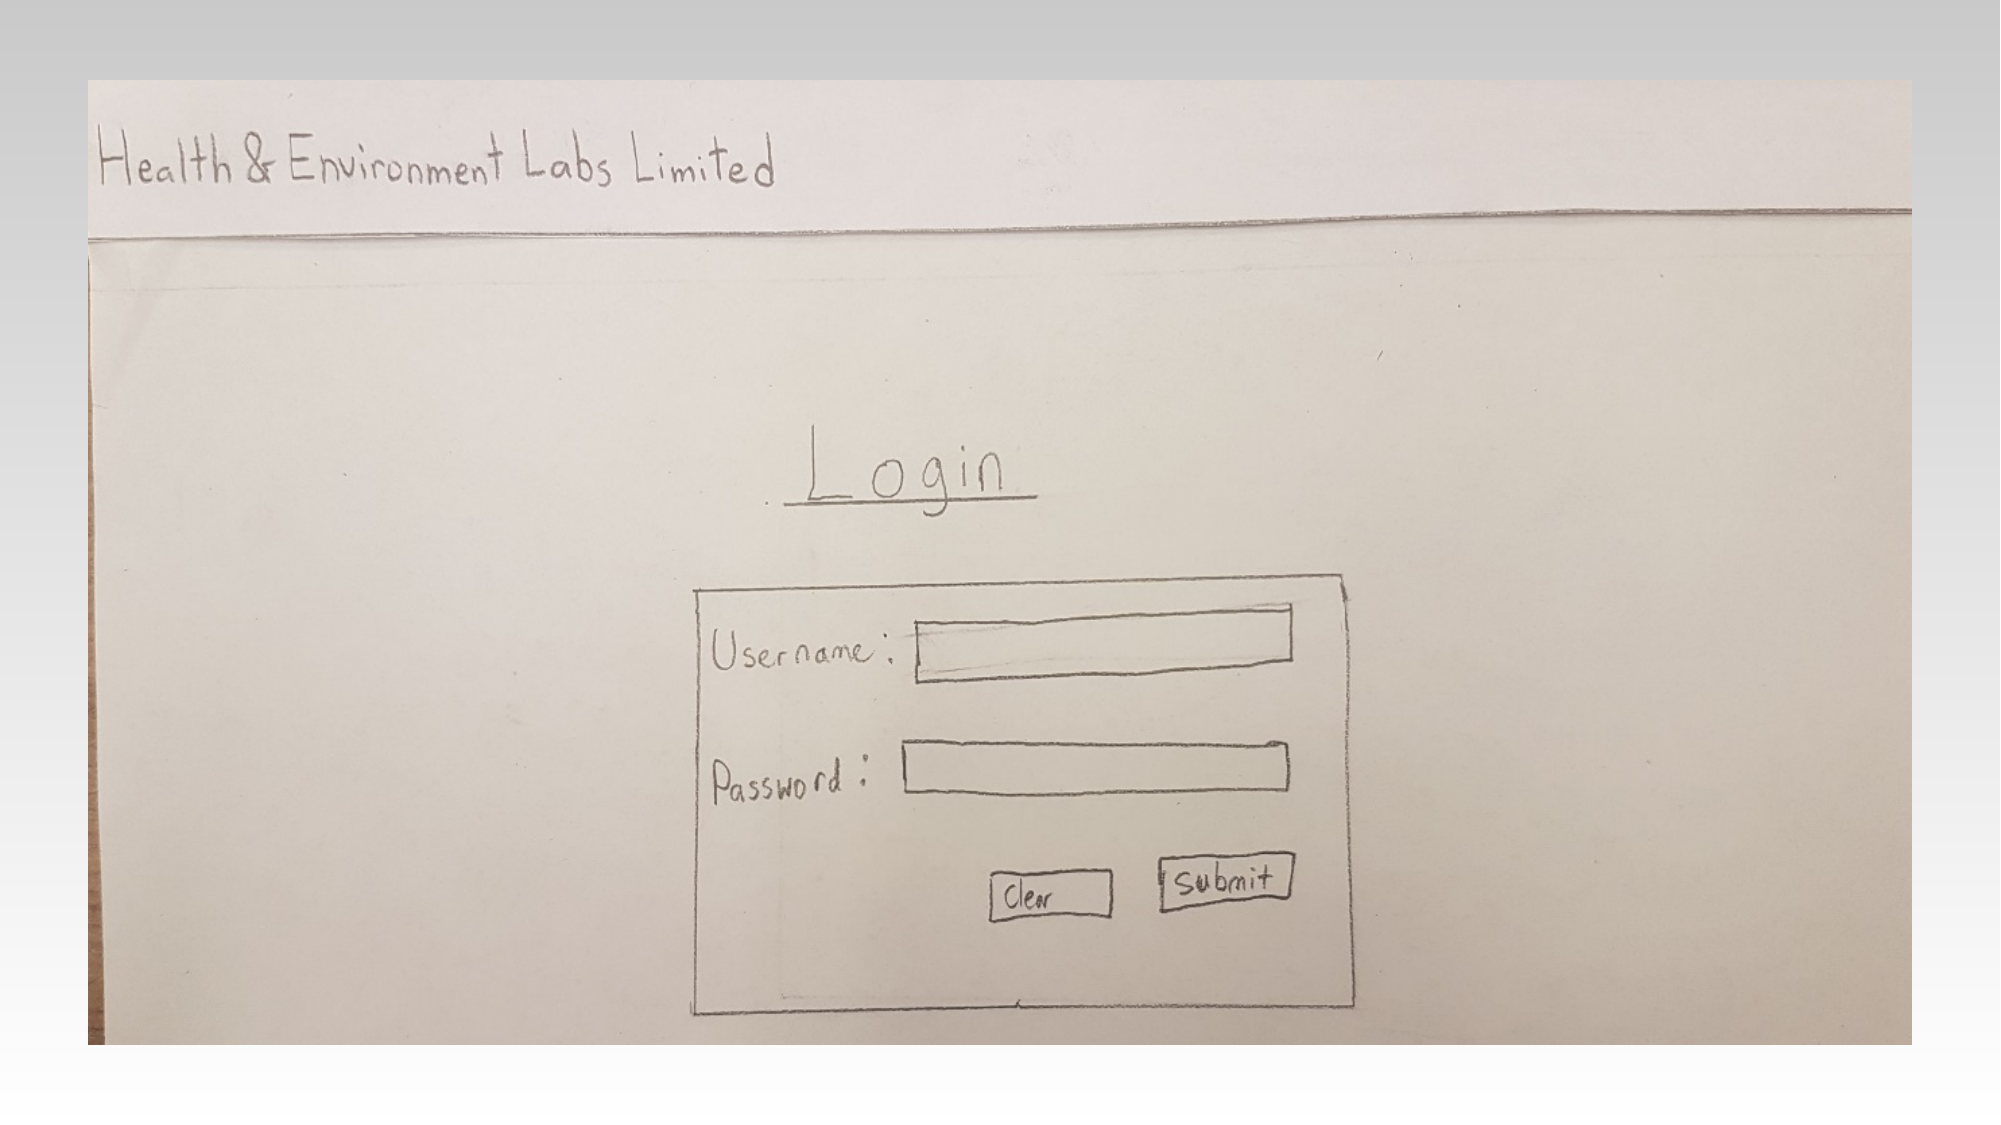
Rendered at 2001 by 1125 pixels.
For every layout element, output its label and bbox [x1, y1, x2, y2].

picture [87, 80, 1912, 1045]
